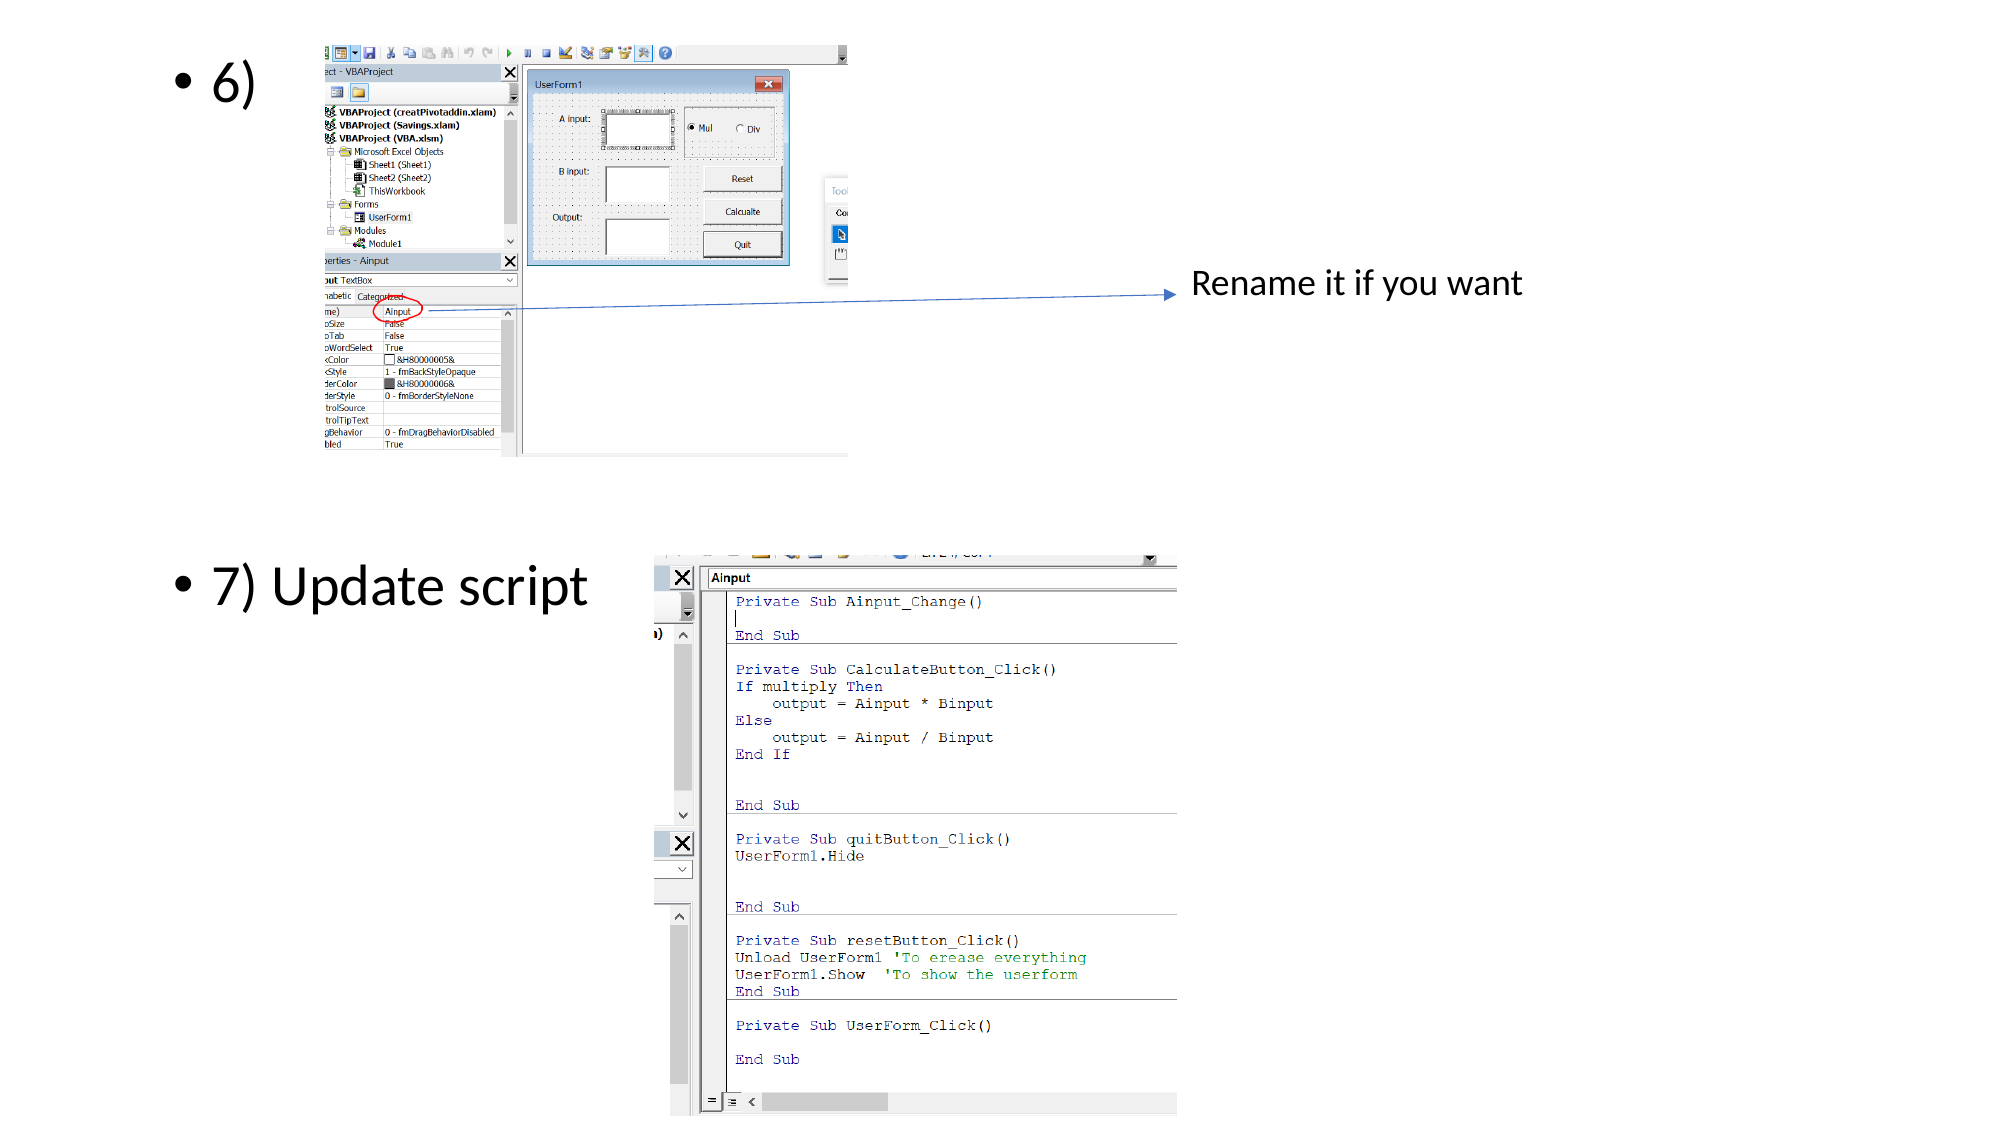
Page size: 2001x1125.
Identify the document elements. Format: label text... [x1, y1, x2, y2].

picture [654, 555, 1177, 1116]
list 6) 7) Update script [159, 45, 1863, 1014]
text_box Rename it if you want [1176, 250, 1762, 311]
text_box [428, 294, 1177, 311]
picture [325, 45, 848, 457]
